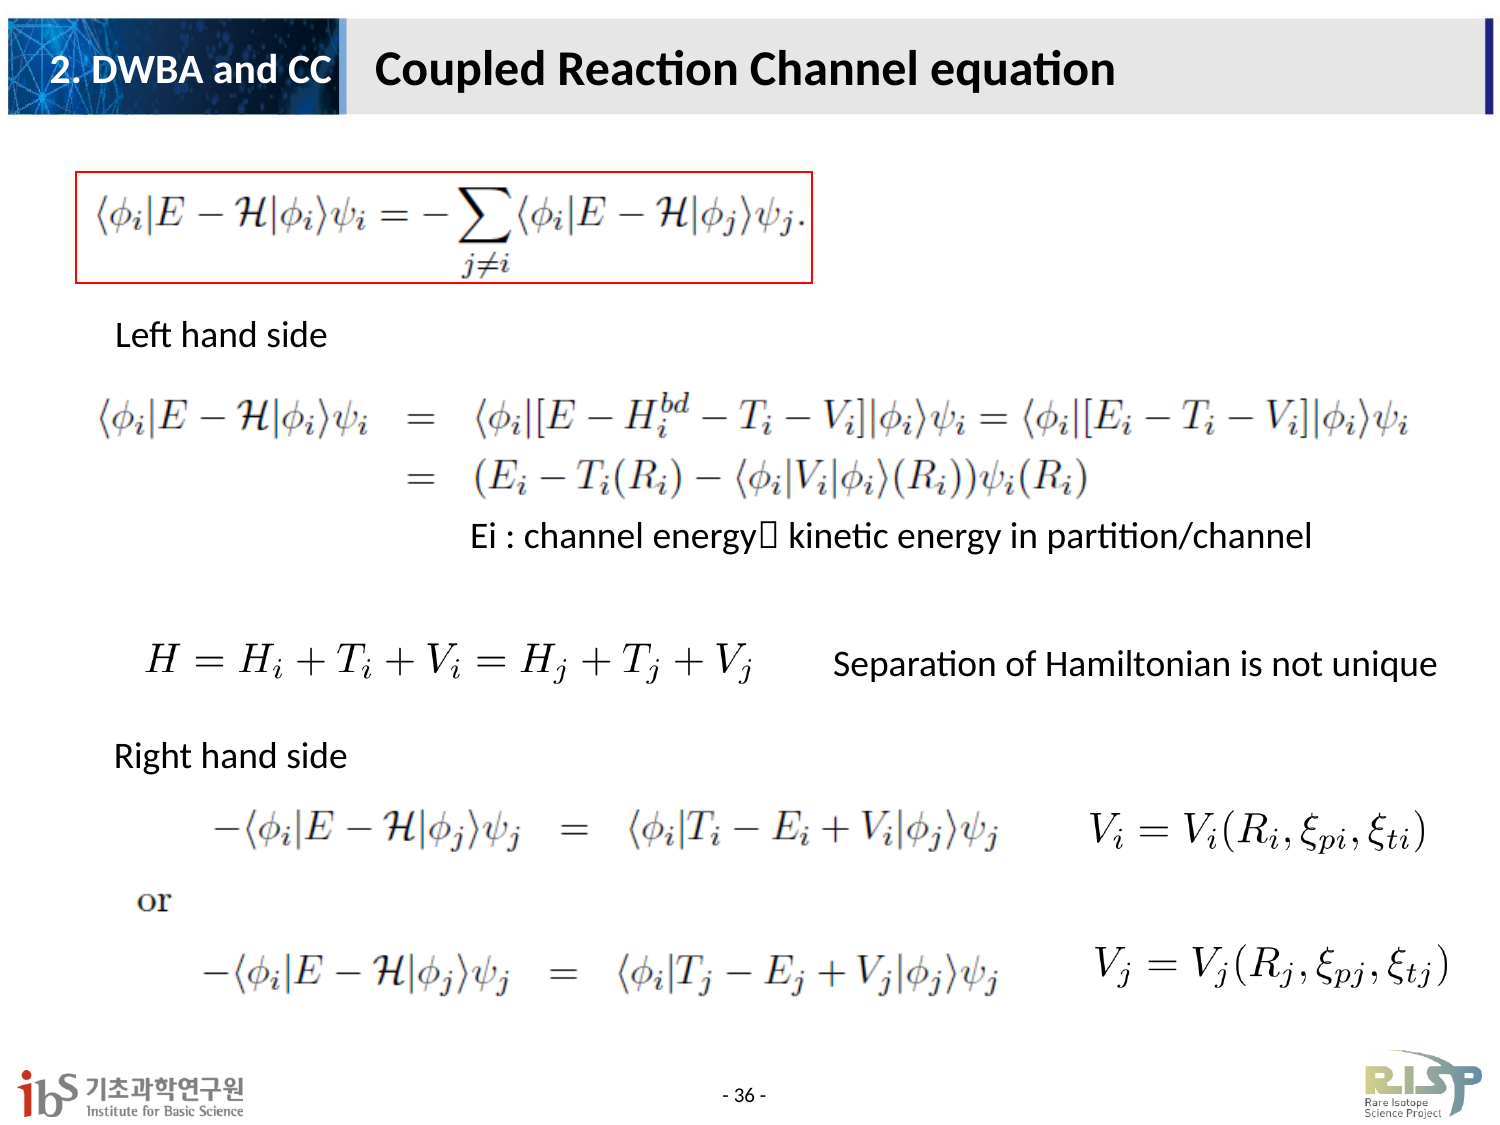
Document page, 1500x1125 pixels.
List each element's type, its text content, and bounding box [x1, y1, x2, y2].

text_box Right hand side [99, 724, 364, 784]
picture [1364, 1049, 1482, 1119]
text_box Ei : channel energy kinetic energy in partition/channel [455, 514, 1329, 564]
text_box Separation of Hamiltonian is not unique [818, 631, 1454, 692]
picture [82, 375, 1418, 514]
text_box Left hand side [100, 302, 344, 363]
picture [1095, 944, 1447, 988]
picture [2, 10, 1500, 130]
picture [17, 1070, 243, 1117]
picture [76, 172, 812, 282]
picture [145, 643, 751, 684]
picture [1090, 810, 1424, 854]
picture [105, 783, 1010, 1012]
